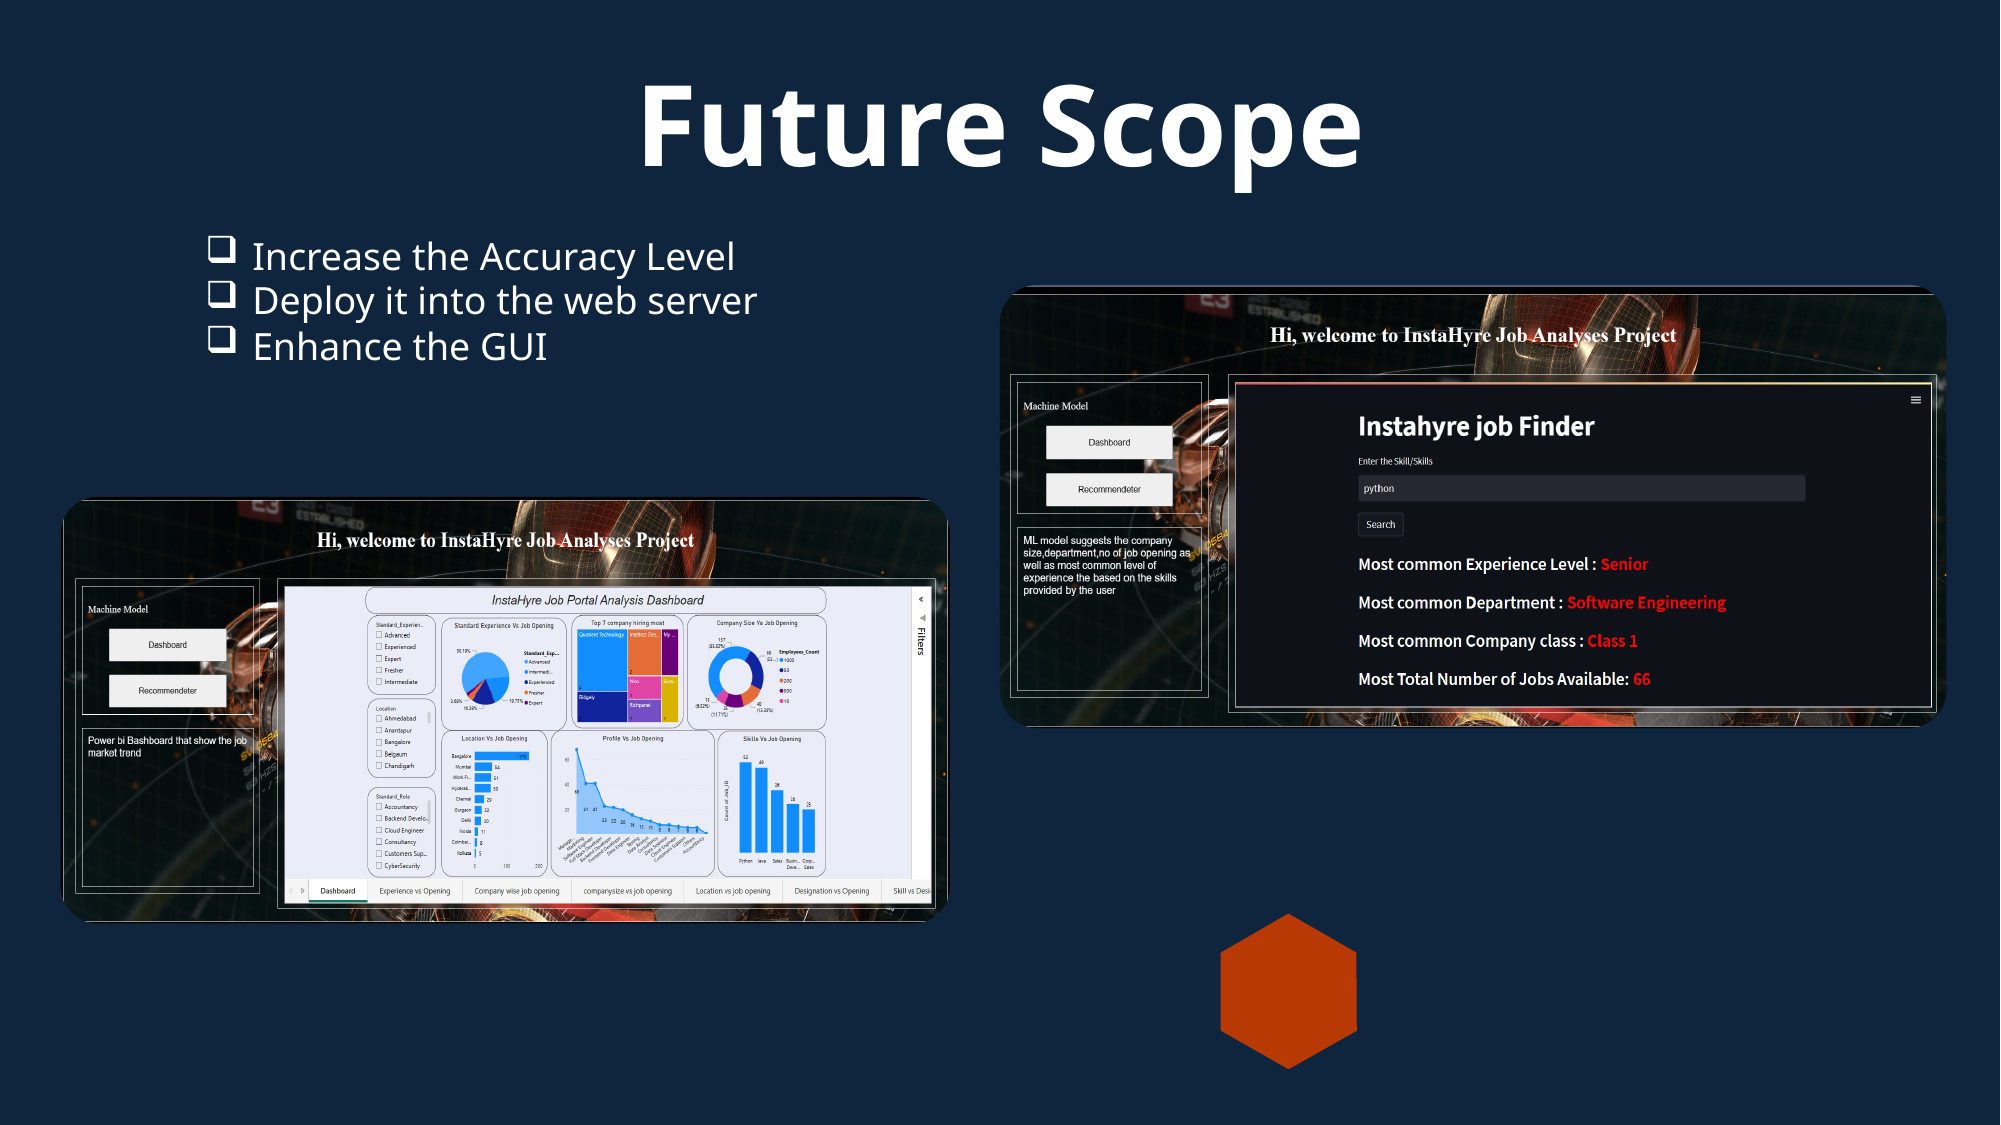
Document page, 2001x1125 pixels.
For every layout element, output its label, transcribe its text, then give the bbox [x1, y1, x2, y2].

picture [999, 284, 1947, 729]
picture [60, 496, 950, 924]
text_box Future Scope [0, 46, 2000, 197]
text_box Increase the Accuracy Level Deploy it into the web server Enhance the GUI [190, 225, 950, 420]
